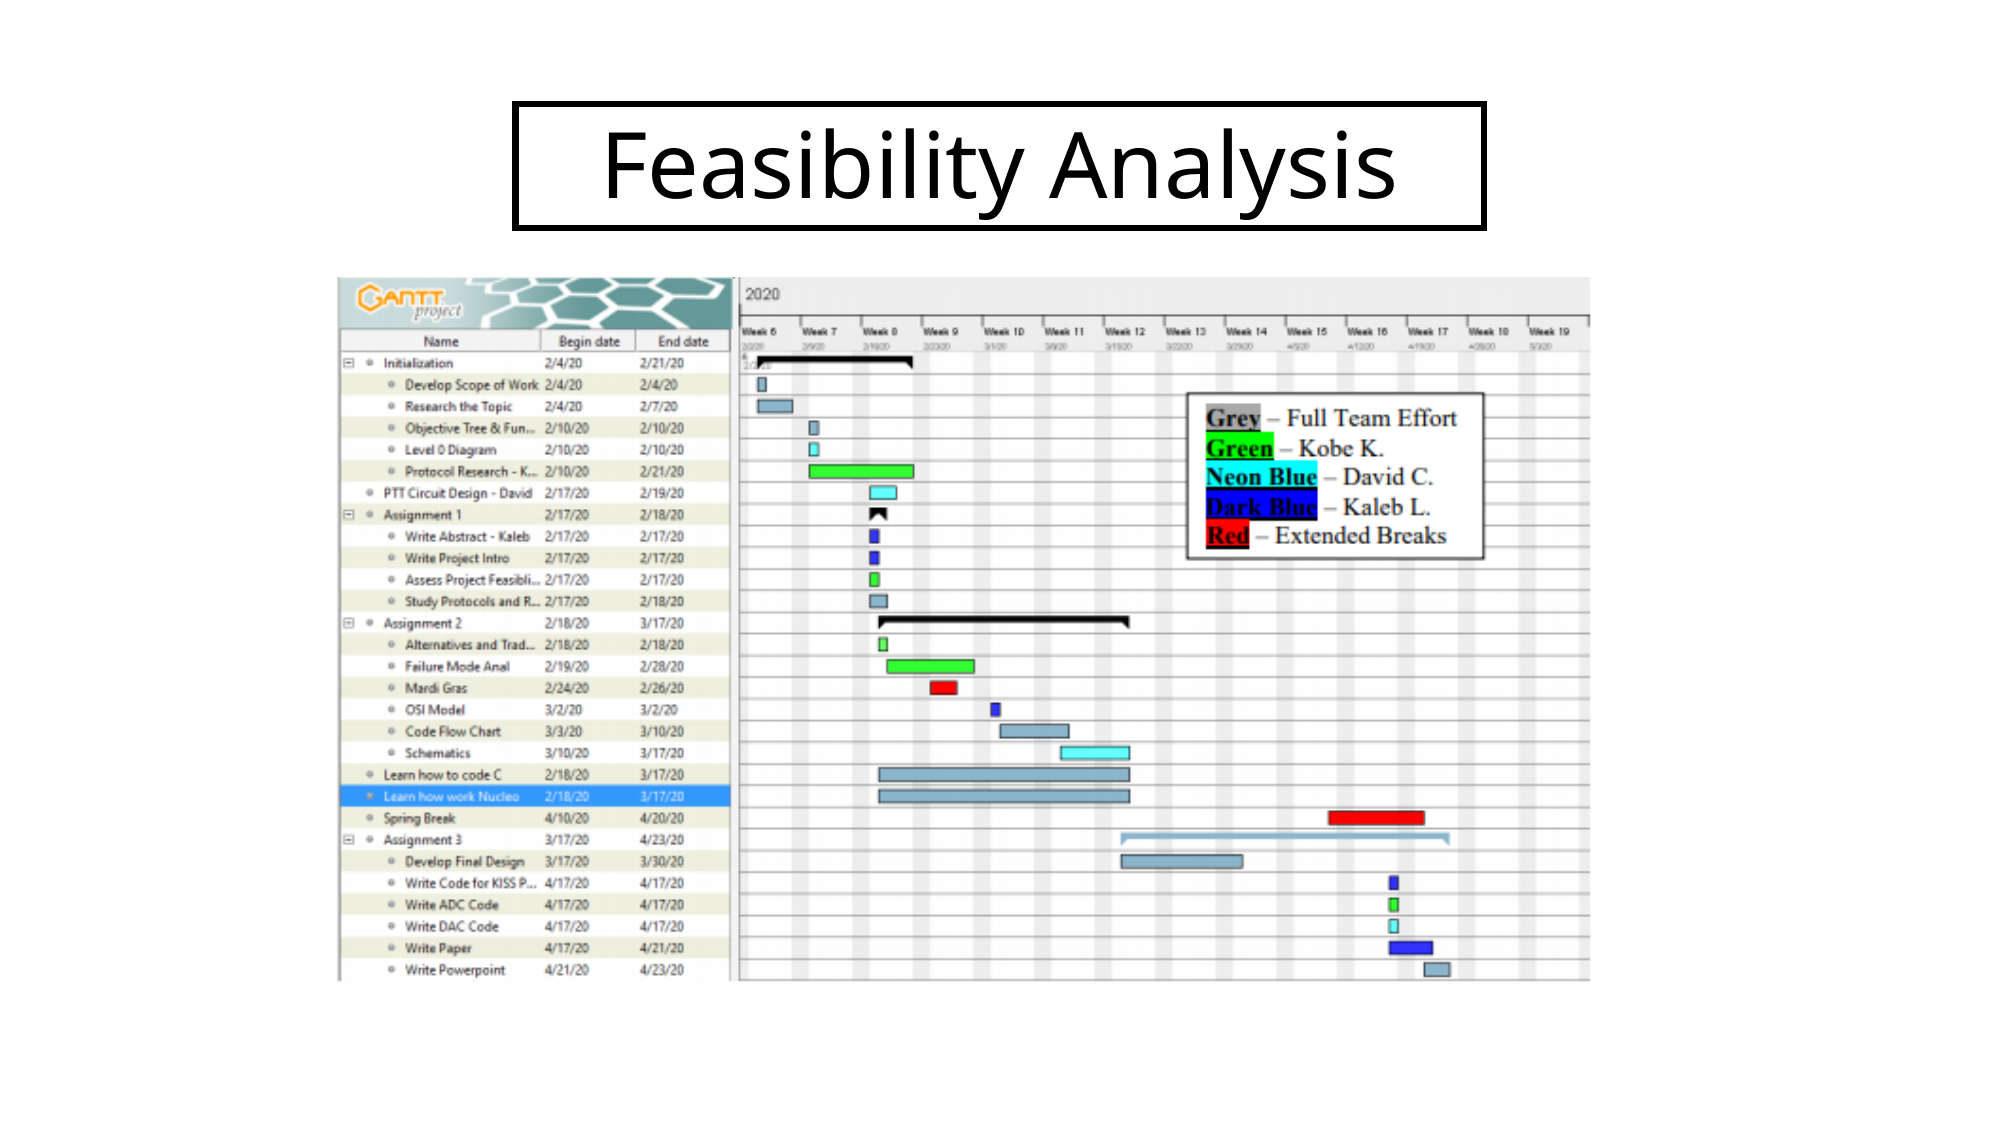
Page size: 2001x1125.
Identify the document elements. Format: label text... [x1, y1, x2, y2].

title Feasibility Analysis [137, 59, 1863, 278]
text_box [515, 103, 1485, 229]
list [334, 277, 1600, 989]
